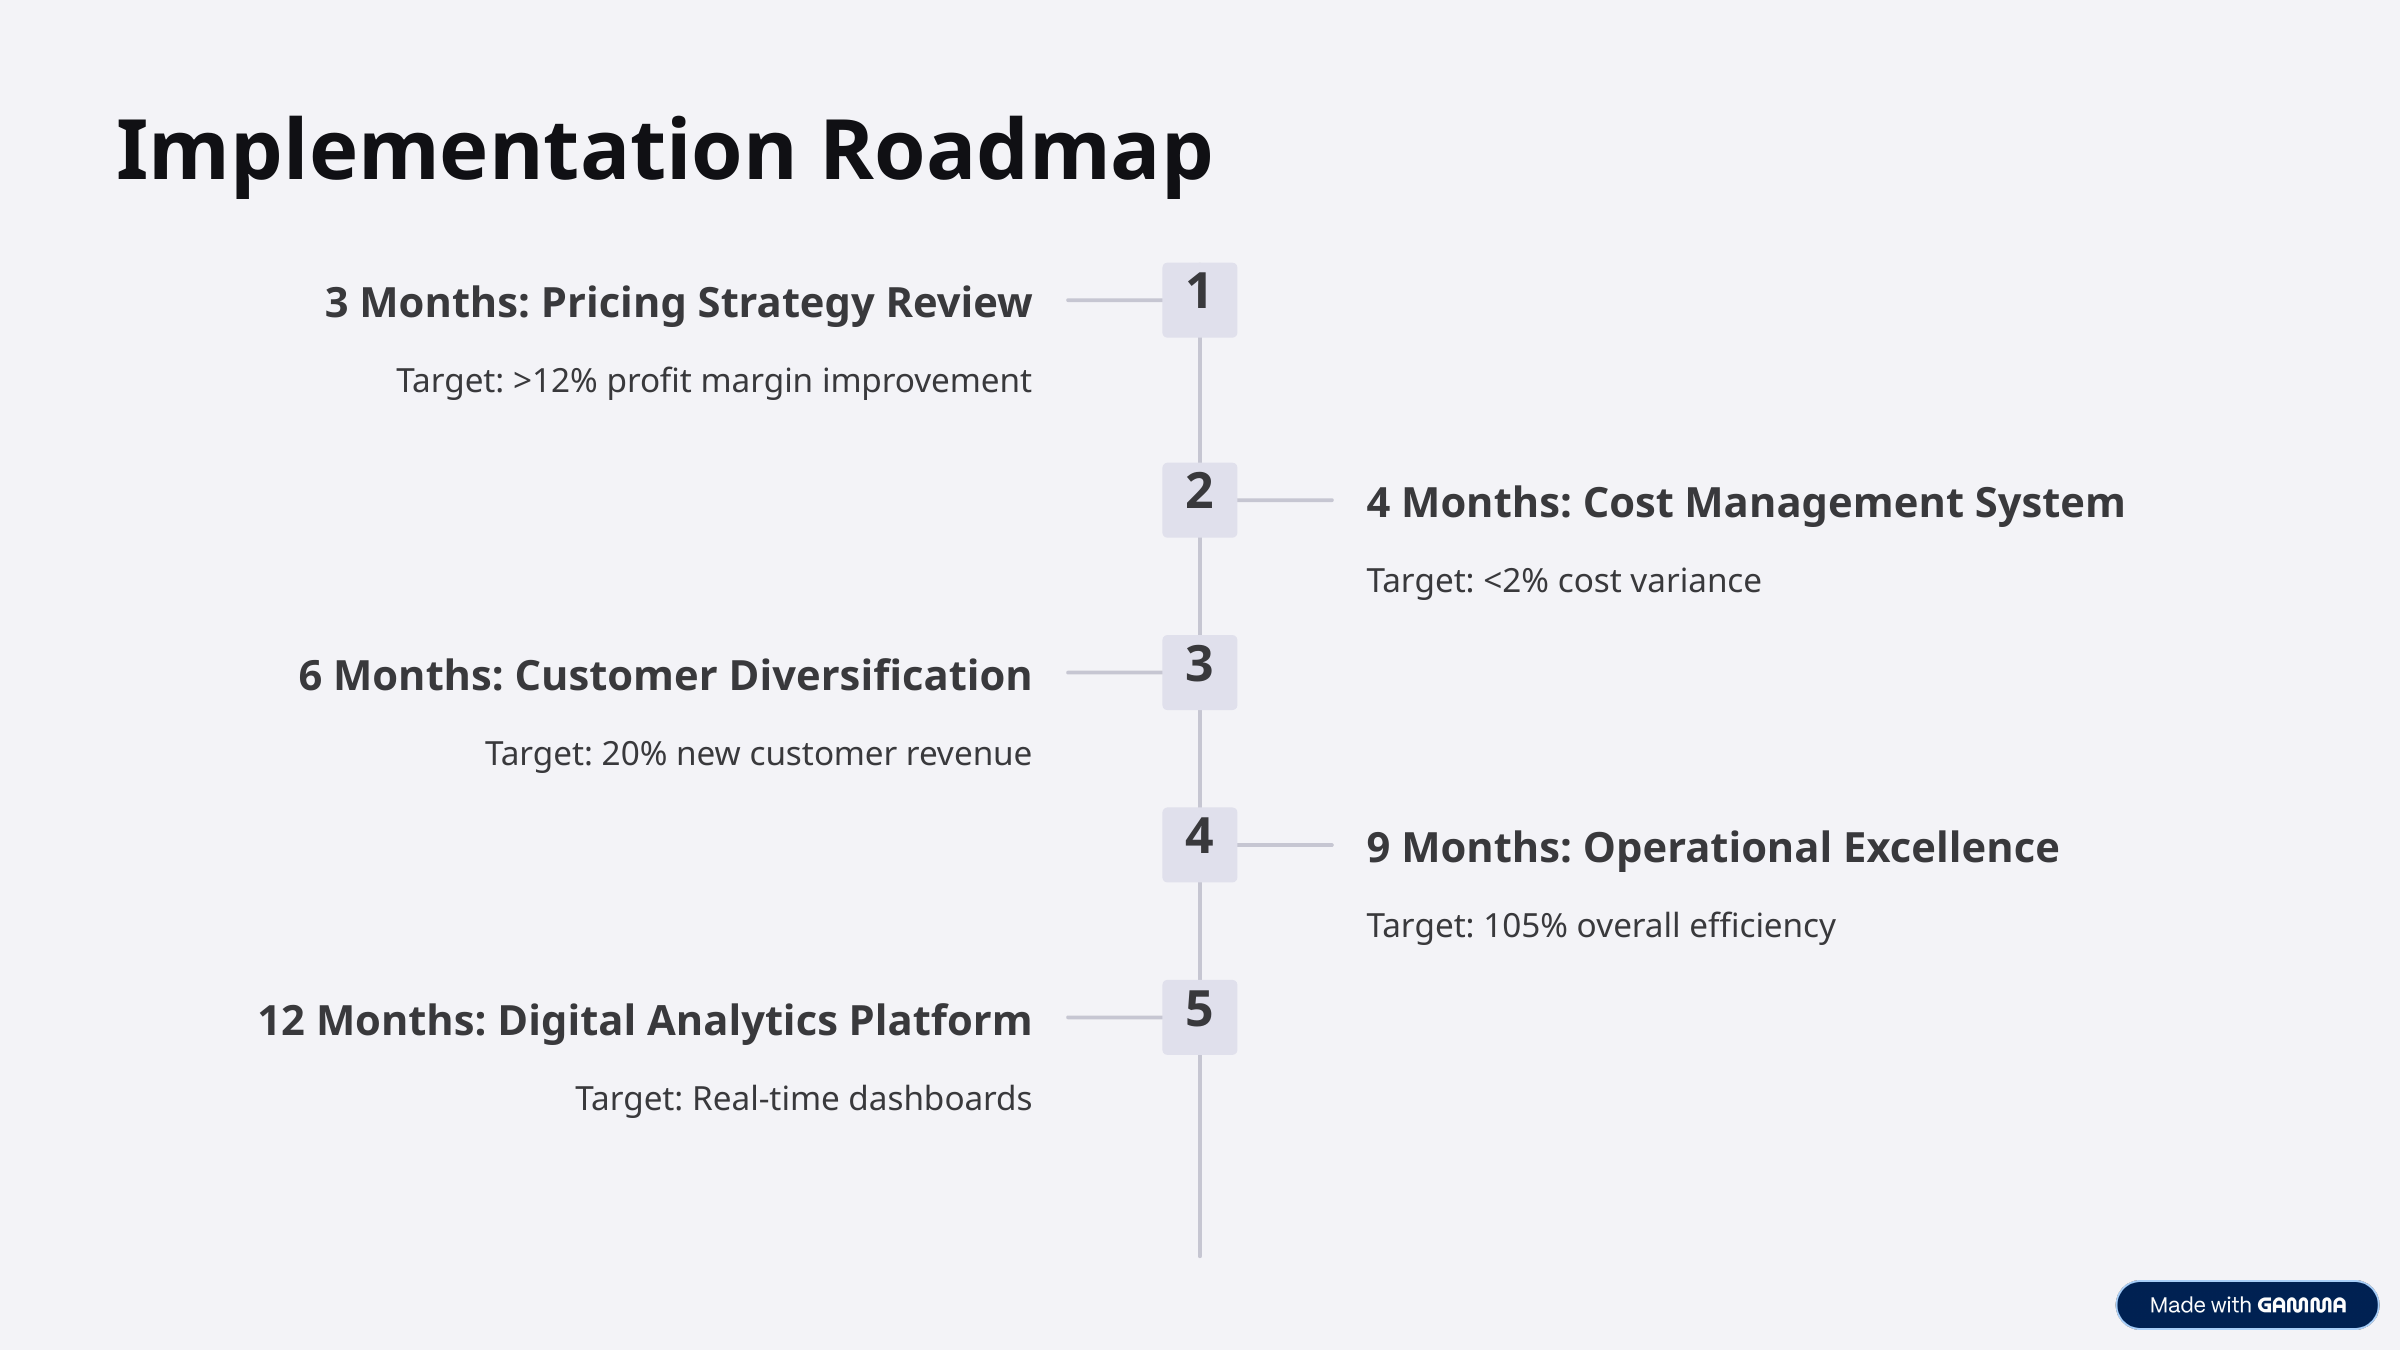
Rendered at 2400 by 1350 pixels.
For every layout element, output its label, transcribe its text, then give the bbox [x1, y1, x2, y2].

text_box Target: 20% new customer revenue [116, 718, 1034, 772]
text_box Target: <2% cost variance [1366, 546, 2284, 600]
text_box [1066, 1015, 1162, 1020]
text_box [1162, 807, 1238, 883]
text_box [1066, 298, 1162, 303]
text_box Target: 105% overall efficiency [1366, 891, 2284, 945]
text_box [1238, 843, 1334, 847]
text_box 3 Months: Pricing Strategy Review [379, 274, 1034, 327]
text_box 5 [1175, 986, 1225, 1049]
text_box Target: >12% profit margin improvement [116, 346, 1034, 400]
text_box 3 [1175, 641, 1225, 704]
text_box [1162, 262, 1238, 338]
text_box Implementation Roadmap [116, 91, 1120, 196]
text_box Target: Real-time dashboards [116, 1063, 1034, 1117]
text_box 6 Months: Customer Diversification [348, 646, 1034, 699]
text_box 2 [1175, 468, 1225, 532]
text_box [1162, 635, 1238, 711]
text_box 12 Months: Digital Analytics Platform [322, 991, 1034, 1044]
text_box [1162, 979, 1238, 1055]
text_box [1066, 670, 1162, 675]
text_box [1198, 1055, 1202, 1259]
text_box [1238, 498, 1334, 503]
text_box [1198, 711, 1202, 807]
text_box 9 Months: Operational Excellence [1366, 818, 2012, 871]
text_box 1 [1175, 268, 1225, 332]
picture [2106, 1271, 2389, 1339]
text_box [1198, 338, 1202, 462]
text_box [1198, 538, 1202, 635]
text_box [1162, 462, 1238, 538]
text_box [1198, 883, 1202, 979]
text_box 4 Months: Cost Management System [1366, 474, 2058, 527]
text_box 4 [1175, 813, 1225, 877]
